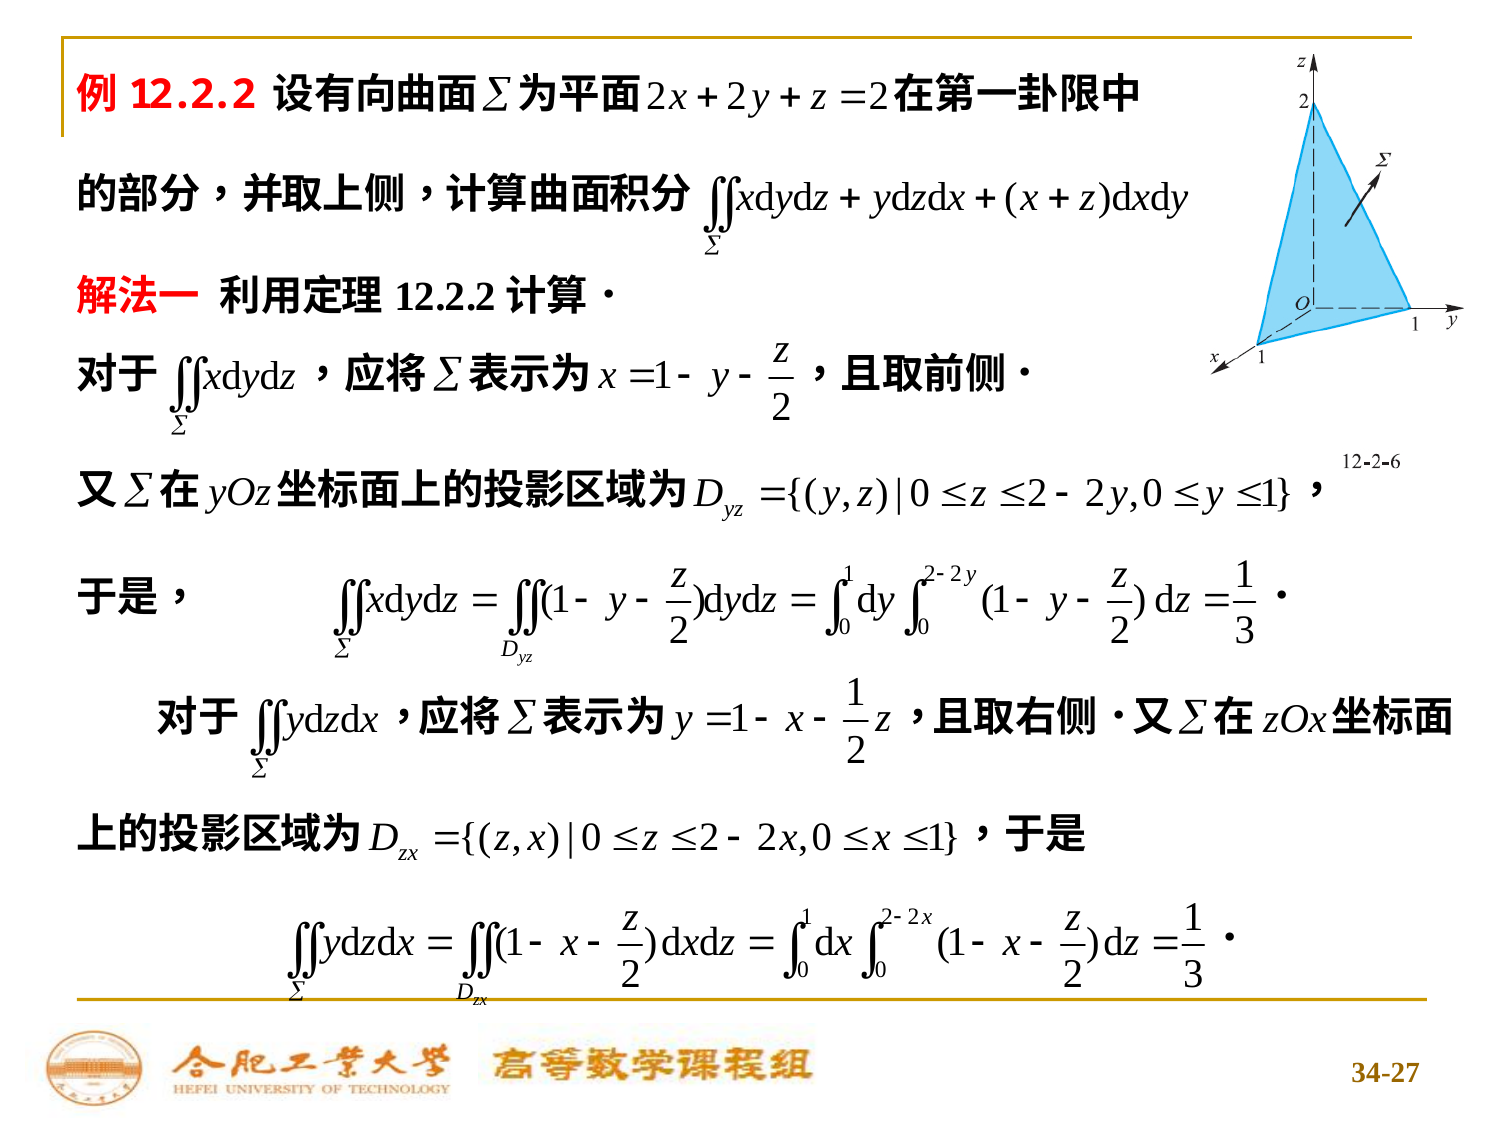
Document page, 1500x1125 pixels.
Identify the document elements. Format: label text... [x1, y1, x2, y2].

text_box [76, 287, 1205, 312]
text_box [76, 314, 1452, 656]
text_box [0, 0, 1500, 75]
picture [1210, 54, 1464, 469]
slide_number 34-27 [1084, 1042, 1436, 1097]
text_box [76, 51, 1476, 279]
picture [25, 1023, 457, 1118]
picture [478, 1034, 821, 1096]
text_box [76, 656, 1452, 1034]
